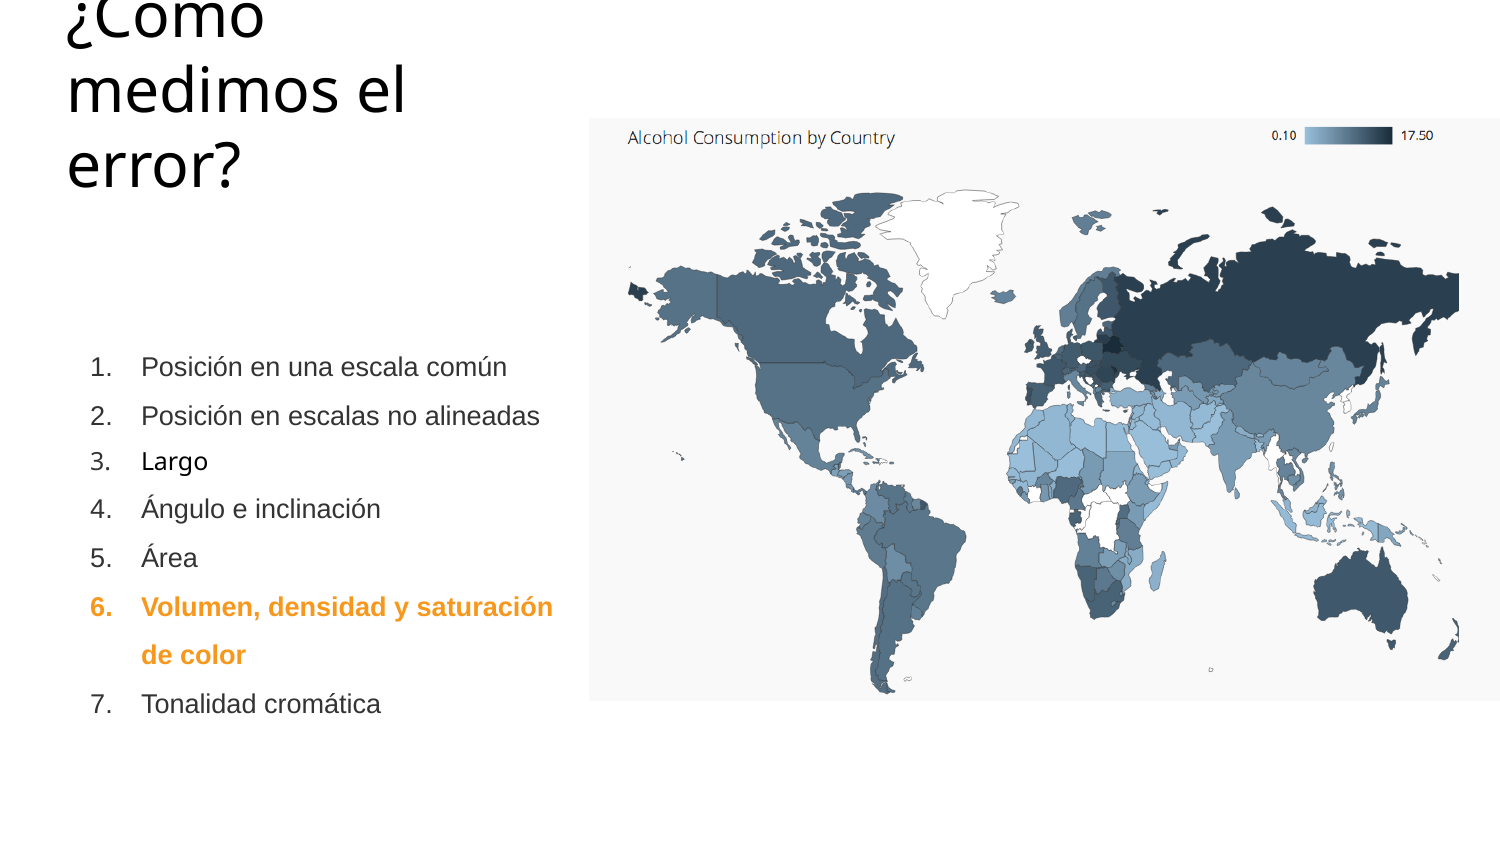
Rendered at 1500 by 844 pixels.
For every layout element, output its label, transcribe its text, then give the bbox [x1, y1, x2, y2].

picture [589, 118, 1500, 702]
list Posición en una escala común Posición en escalas no alineadas Largo Ángulo e inclinación Área Volumen, densidad y saturación de color Tonalidad cromática [51, 229, 598, 823]
title ¿Cómo medimos el error? [51, 91, 512, 216]
